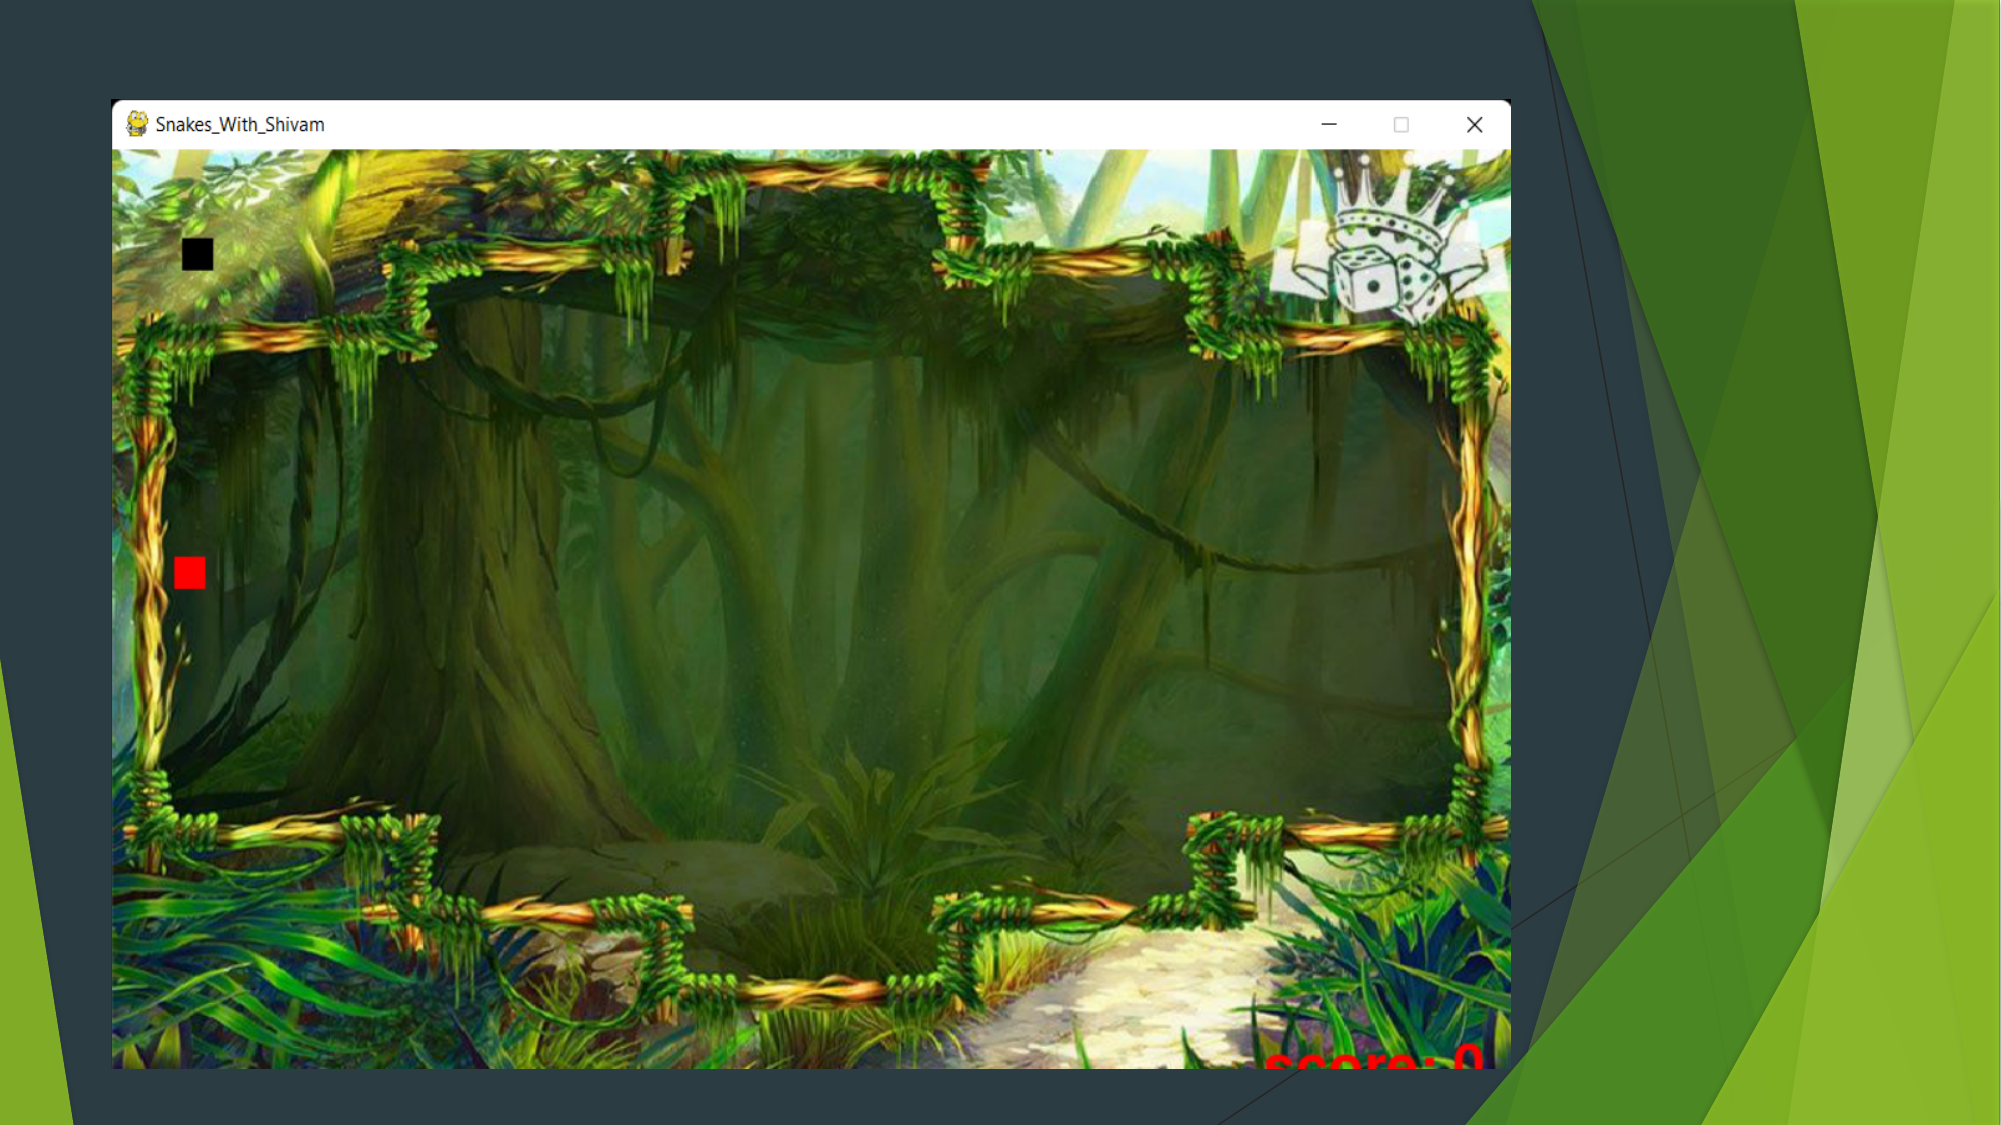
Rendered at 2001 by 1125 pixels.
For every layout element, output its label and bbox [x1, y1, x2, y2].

picture [110, 99, 1512, 1069]
